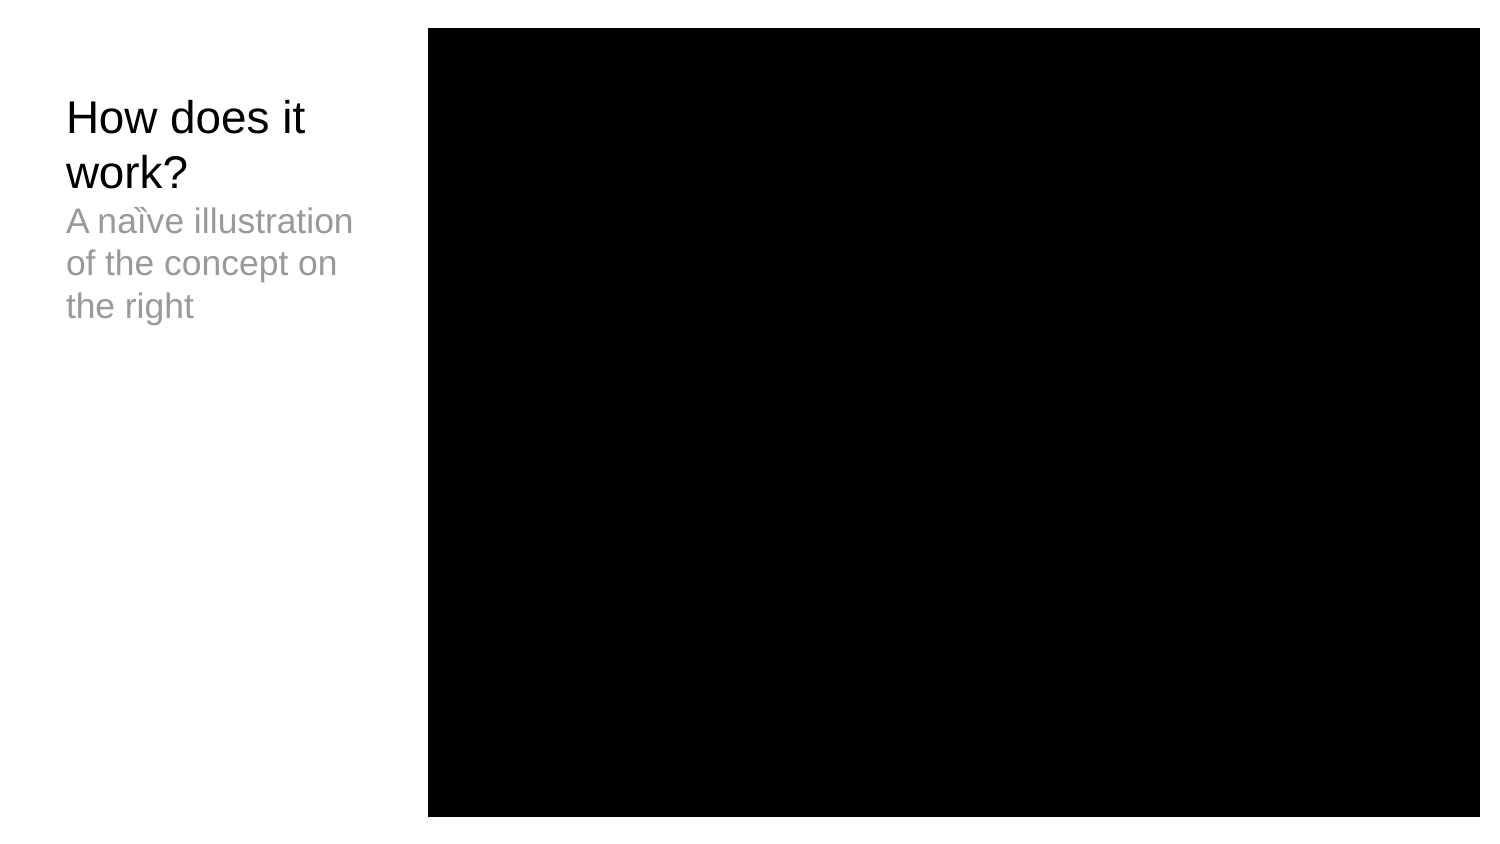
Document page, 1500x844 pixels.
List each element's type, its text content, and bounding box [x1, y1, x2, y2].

picture [427, 27, 1480, 818]
title How does it work? A naȉve illustration of the concept on the right [51, 72, 388, 167]
